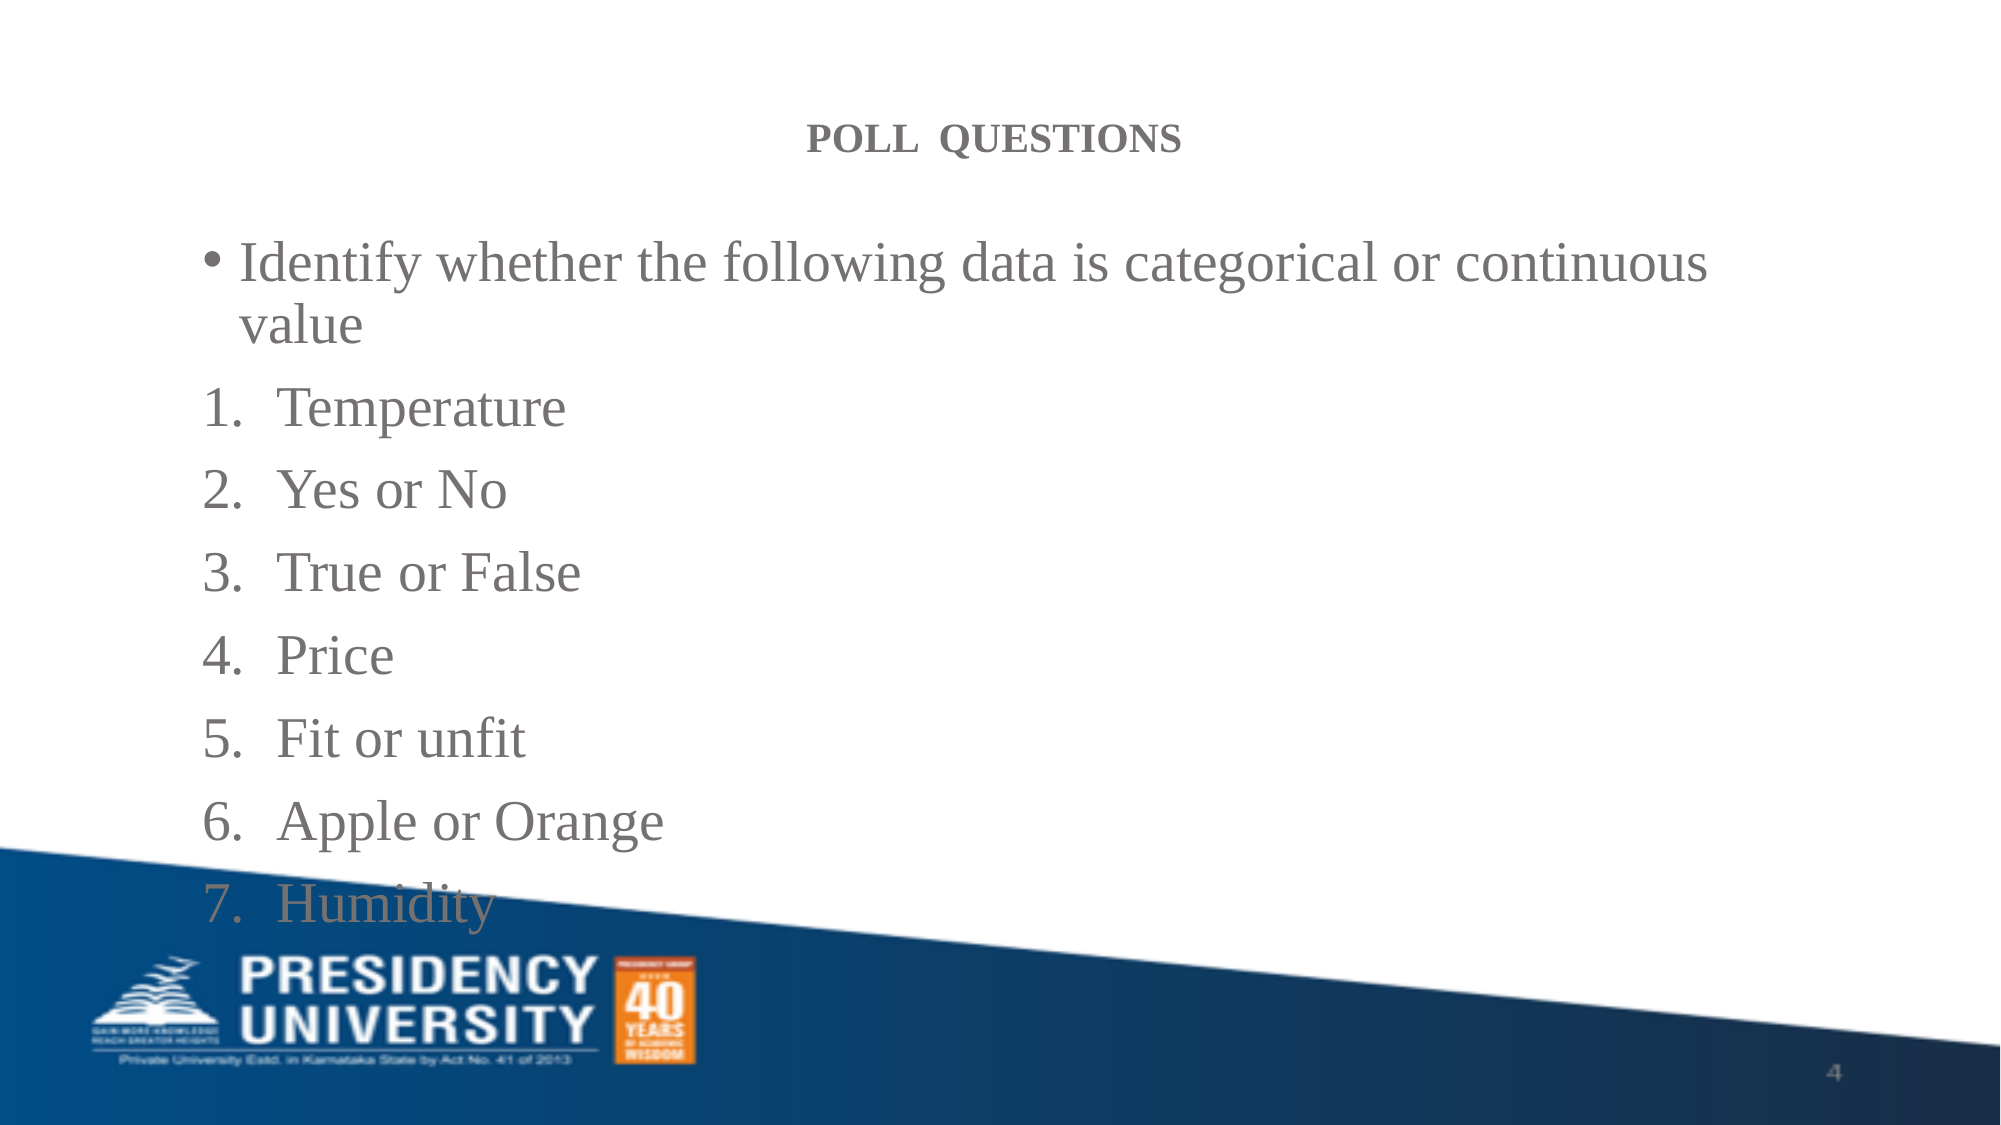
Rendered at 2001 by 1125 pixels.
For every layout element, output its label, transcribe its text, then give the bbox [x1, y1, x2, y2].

list Identify whether the following data is categorical or continuous value Temperature Yes or No True or False Price Fit or unfit Apple or Orange Humidity [187, 223, 1813, 946]
picture [0, 0, 2001, 1125]
title POLL QUESTIONS [187, 101, 1813, 177]
